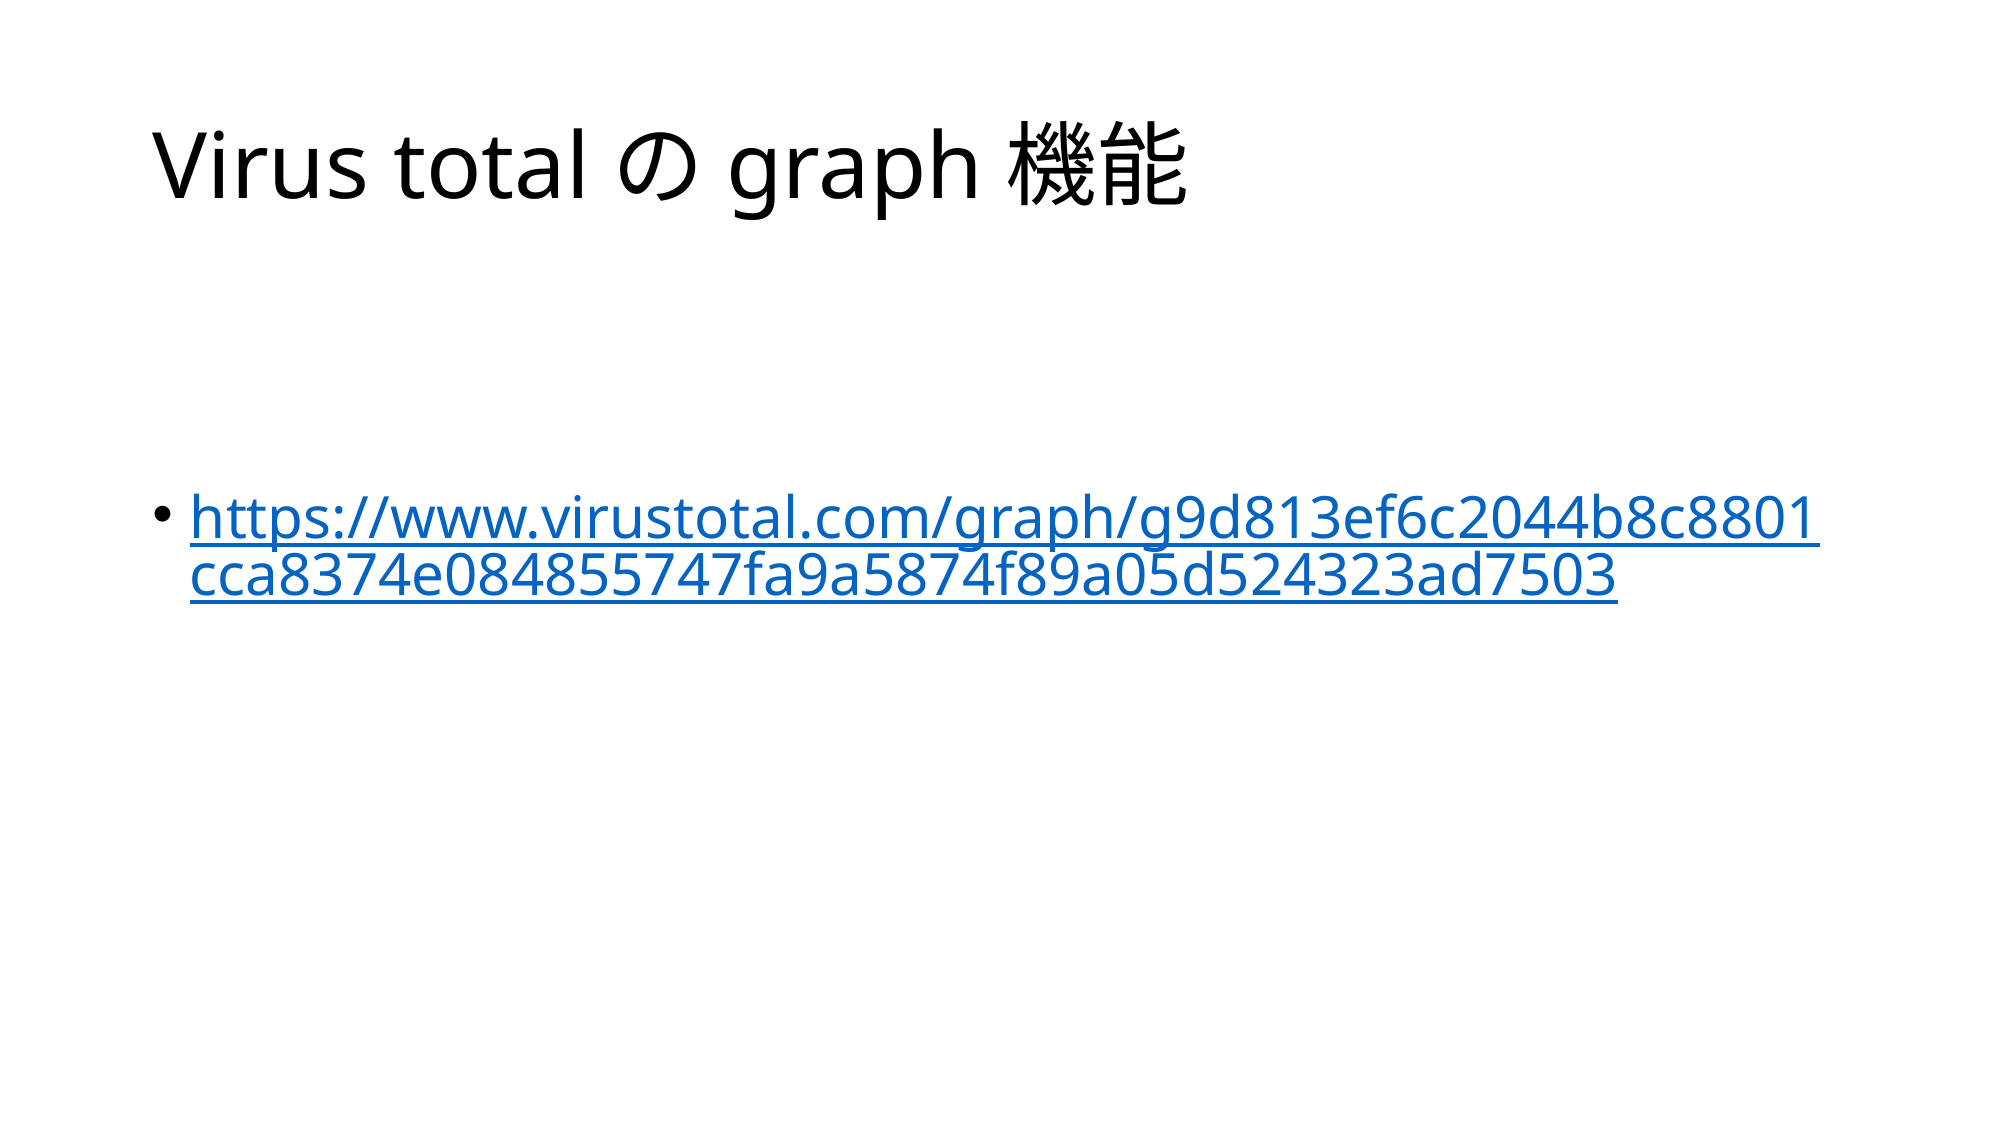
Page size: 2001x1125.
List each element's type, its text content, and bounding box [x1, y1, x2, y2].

list https://www.virustotal.com/graph/g9d813ef6c2044b8c8801cca8374e084855747fa9a5874f89a05d524323ad7503 [137, 299, 1863, 1014]
title Virus totalのgraph機能 [137, 59, 1863, 278]
